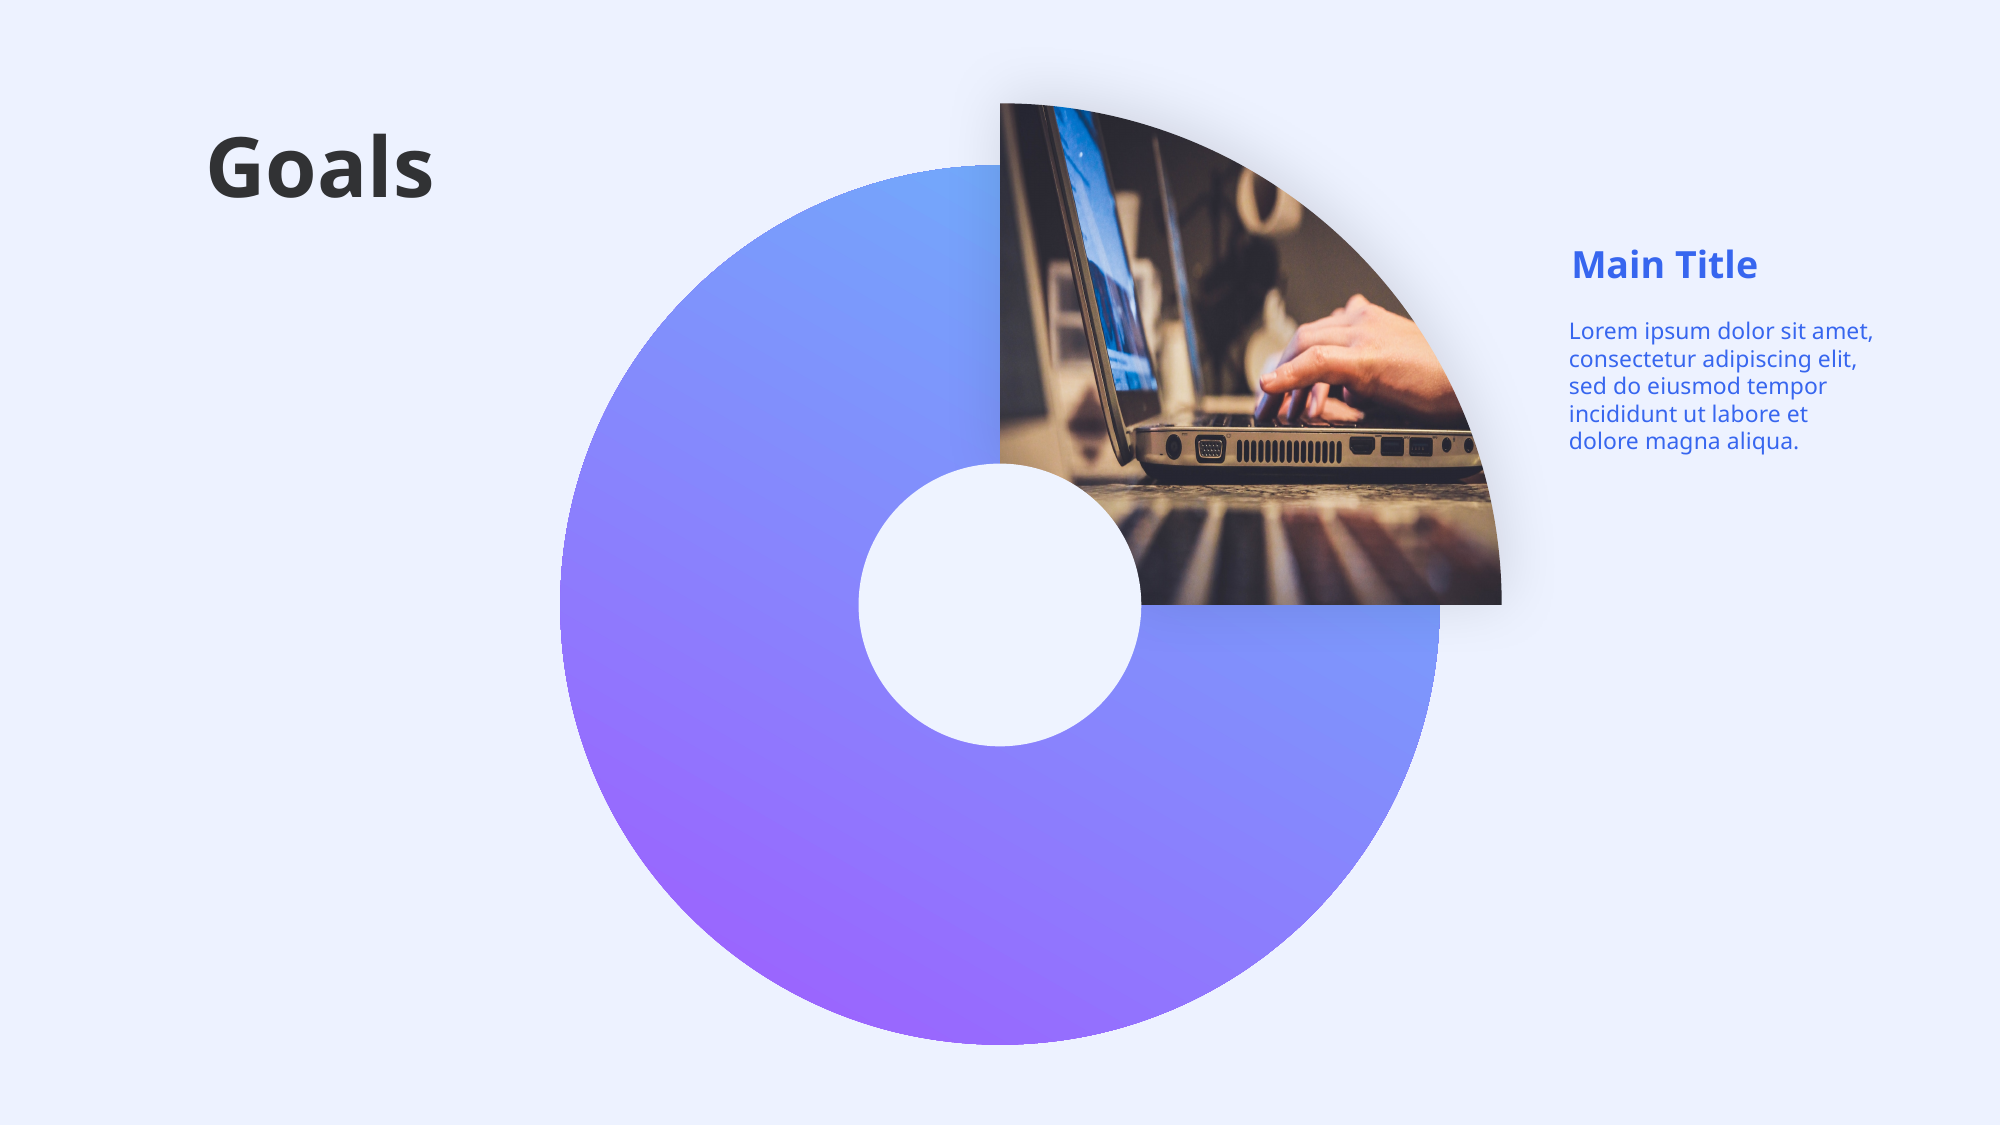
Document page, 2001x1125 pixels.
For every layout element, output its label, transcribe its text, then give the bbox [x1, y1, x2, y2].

text_box Lorem ipsum dolor sit amet, consectetur adipiscing elit, sed do eiusmod tempor incididunt ut labore et dolore magna aliqua. [1554, 309, 1890, 462]
text_box Main Title [1556, 233, 1774, 294]
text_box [498, 103, 1502, 1107]
text_box Goals [191, 107, 450, 222]
